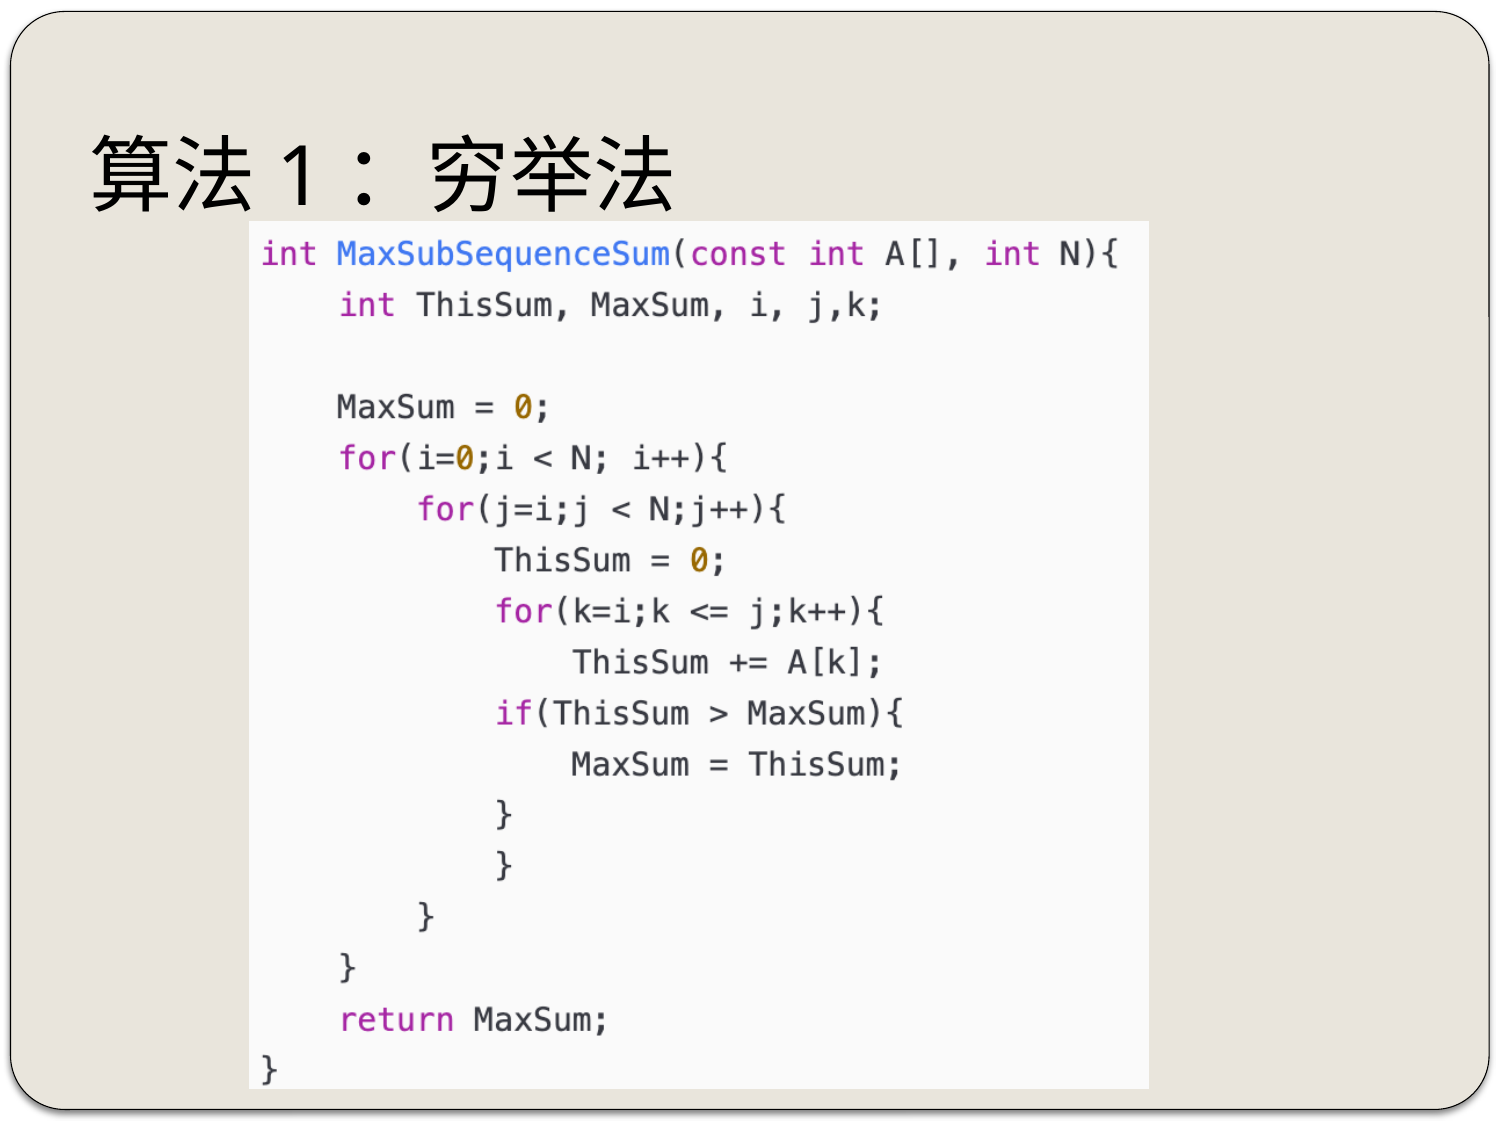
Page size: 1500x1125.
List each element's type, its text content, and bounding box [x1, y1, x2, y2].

title 算法1：穷举法 [75, 49, 1351, 238]
picture [249, 221, 1149, 1089]
